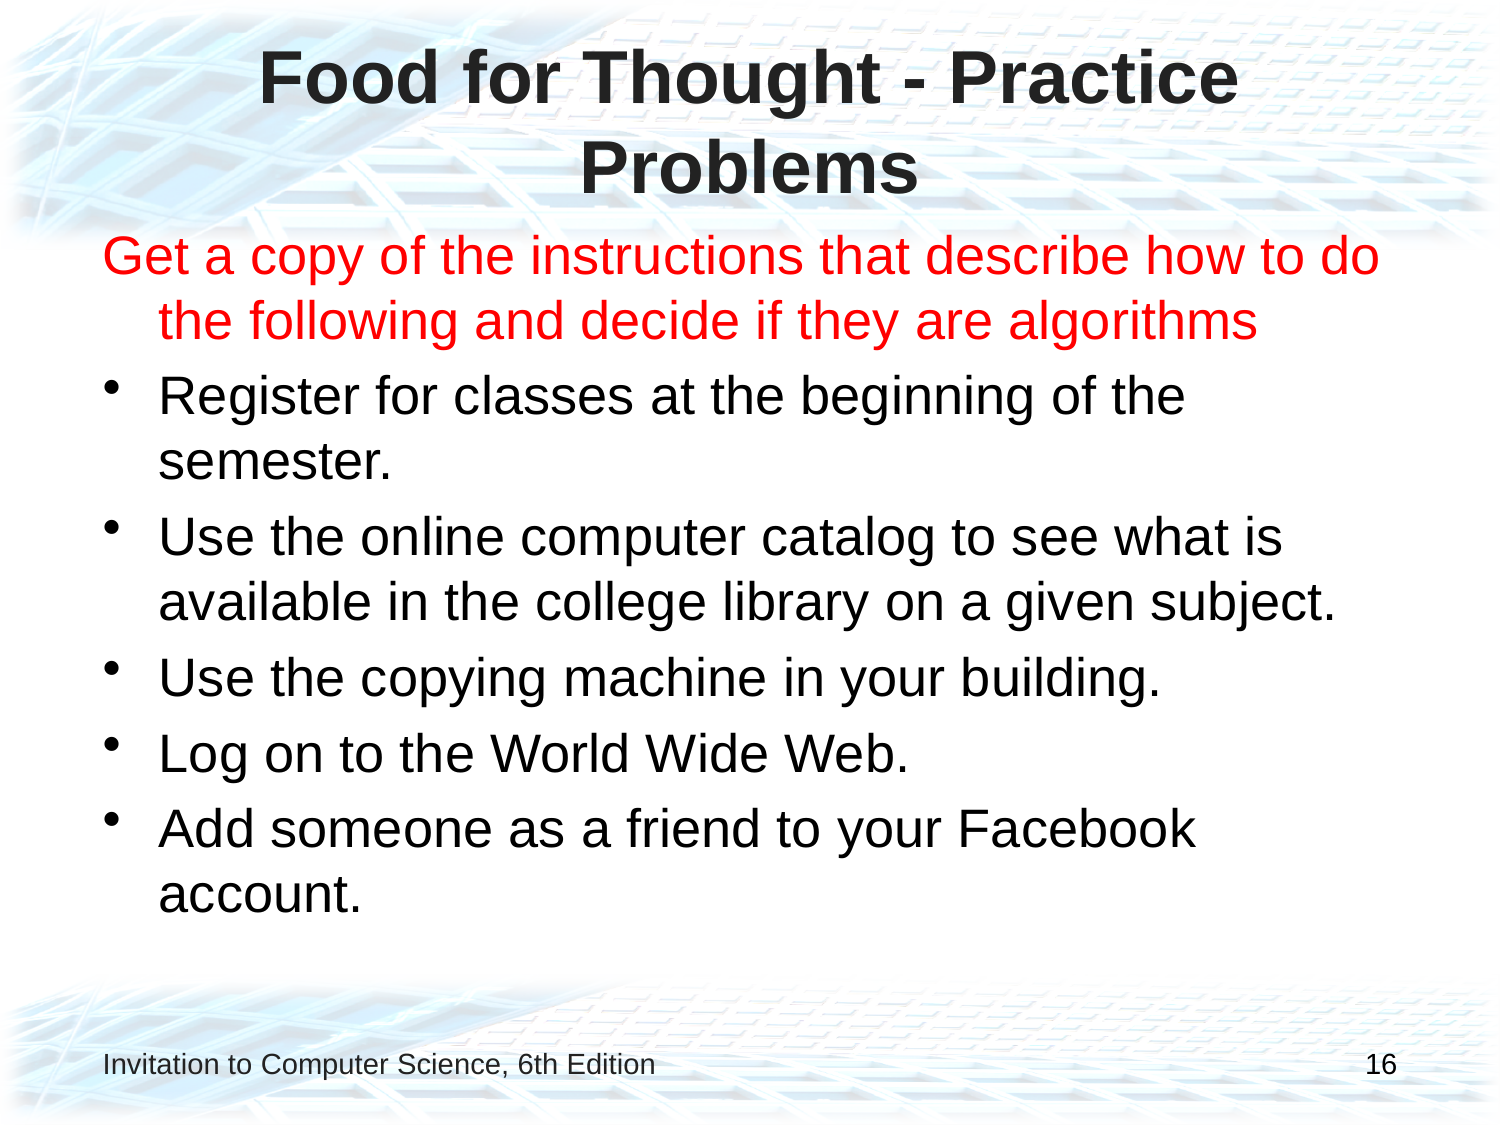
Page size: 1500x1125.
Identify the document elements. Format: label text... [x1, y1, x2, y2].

list Get a copy of the instructions that describe how to do the following and decide if they are algorithms Register for classes at the beginning of the semester. Use the online computer catalog to see what is available in the college library on a given subject. Use the copying machine in your building. Log on to the World Wide Web. Add someone as a friend to your Facebook account. [87, 212, 1413, 1026]
title Food for Thought - Practice Problems [87, 24, 1413, 212]
slide_number 16 [1074, 1037, 1413, 1101]
footer Invitation to Computer Science, 6th Edition [87, 1037, 1051, 1101]
